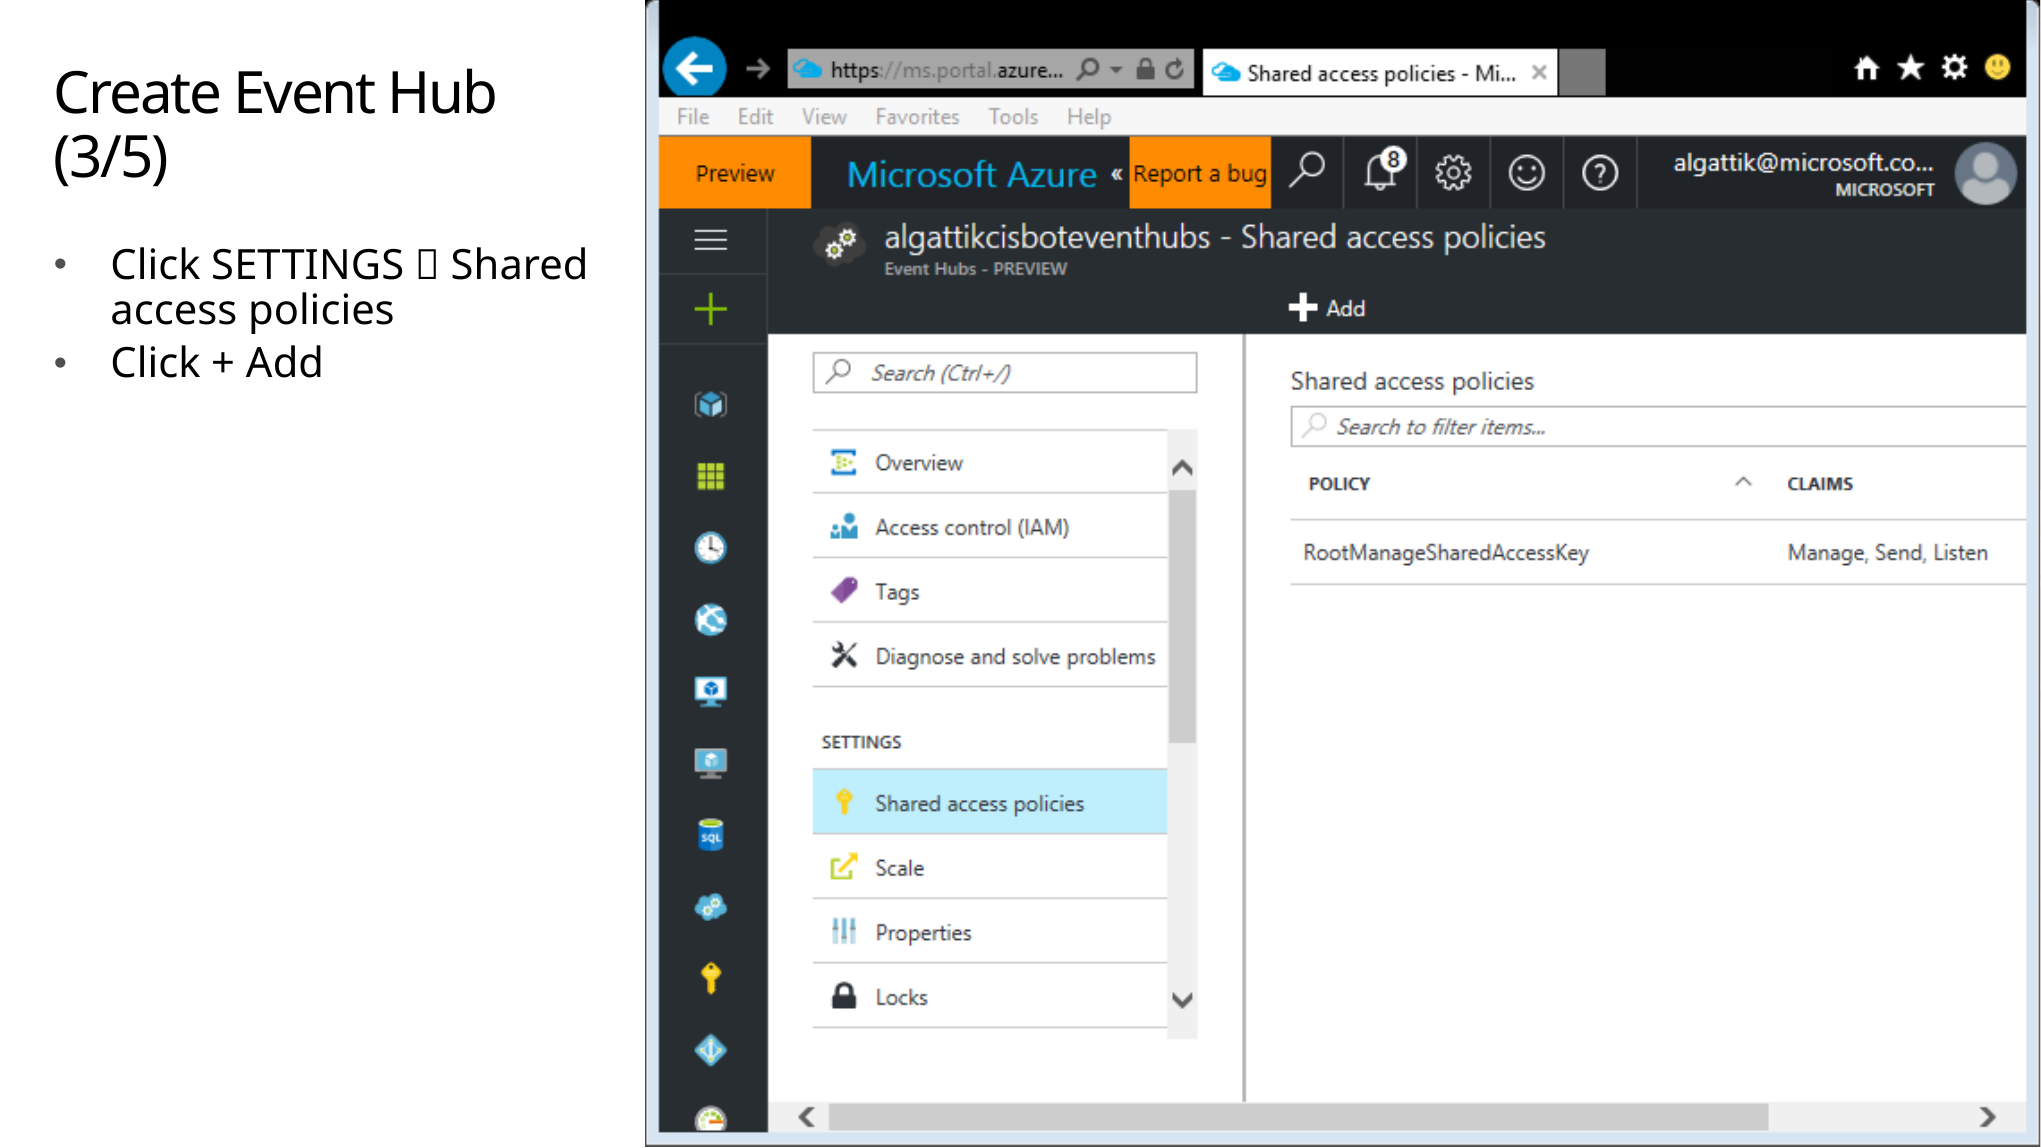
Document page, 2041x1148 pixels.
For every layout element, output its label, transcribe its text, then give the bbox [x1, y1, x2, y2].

picture [644, 0, 2041, 1148]
list Click SETTINGS  Shared access policies Click + Add [30, 228, 616, 461]
title Create Event Hub (3/5) [30, 48, 616, 143]
